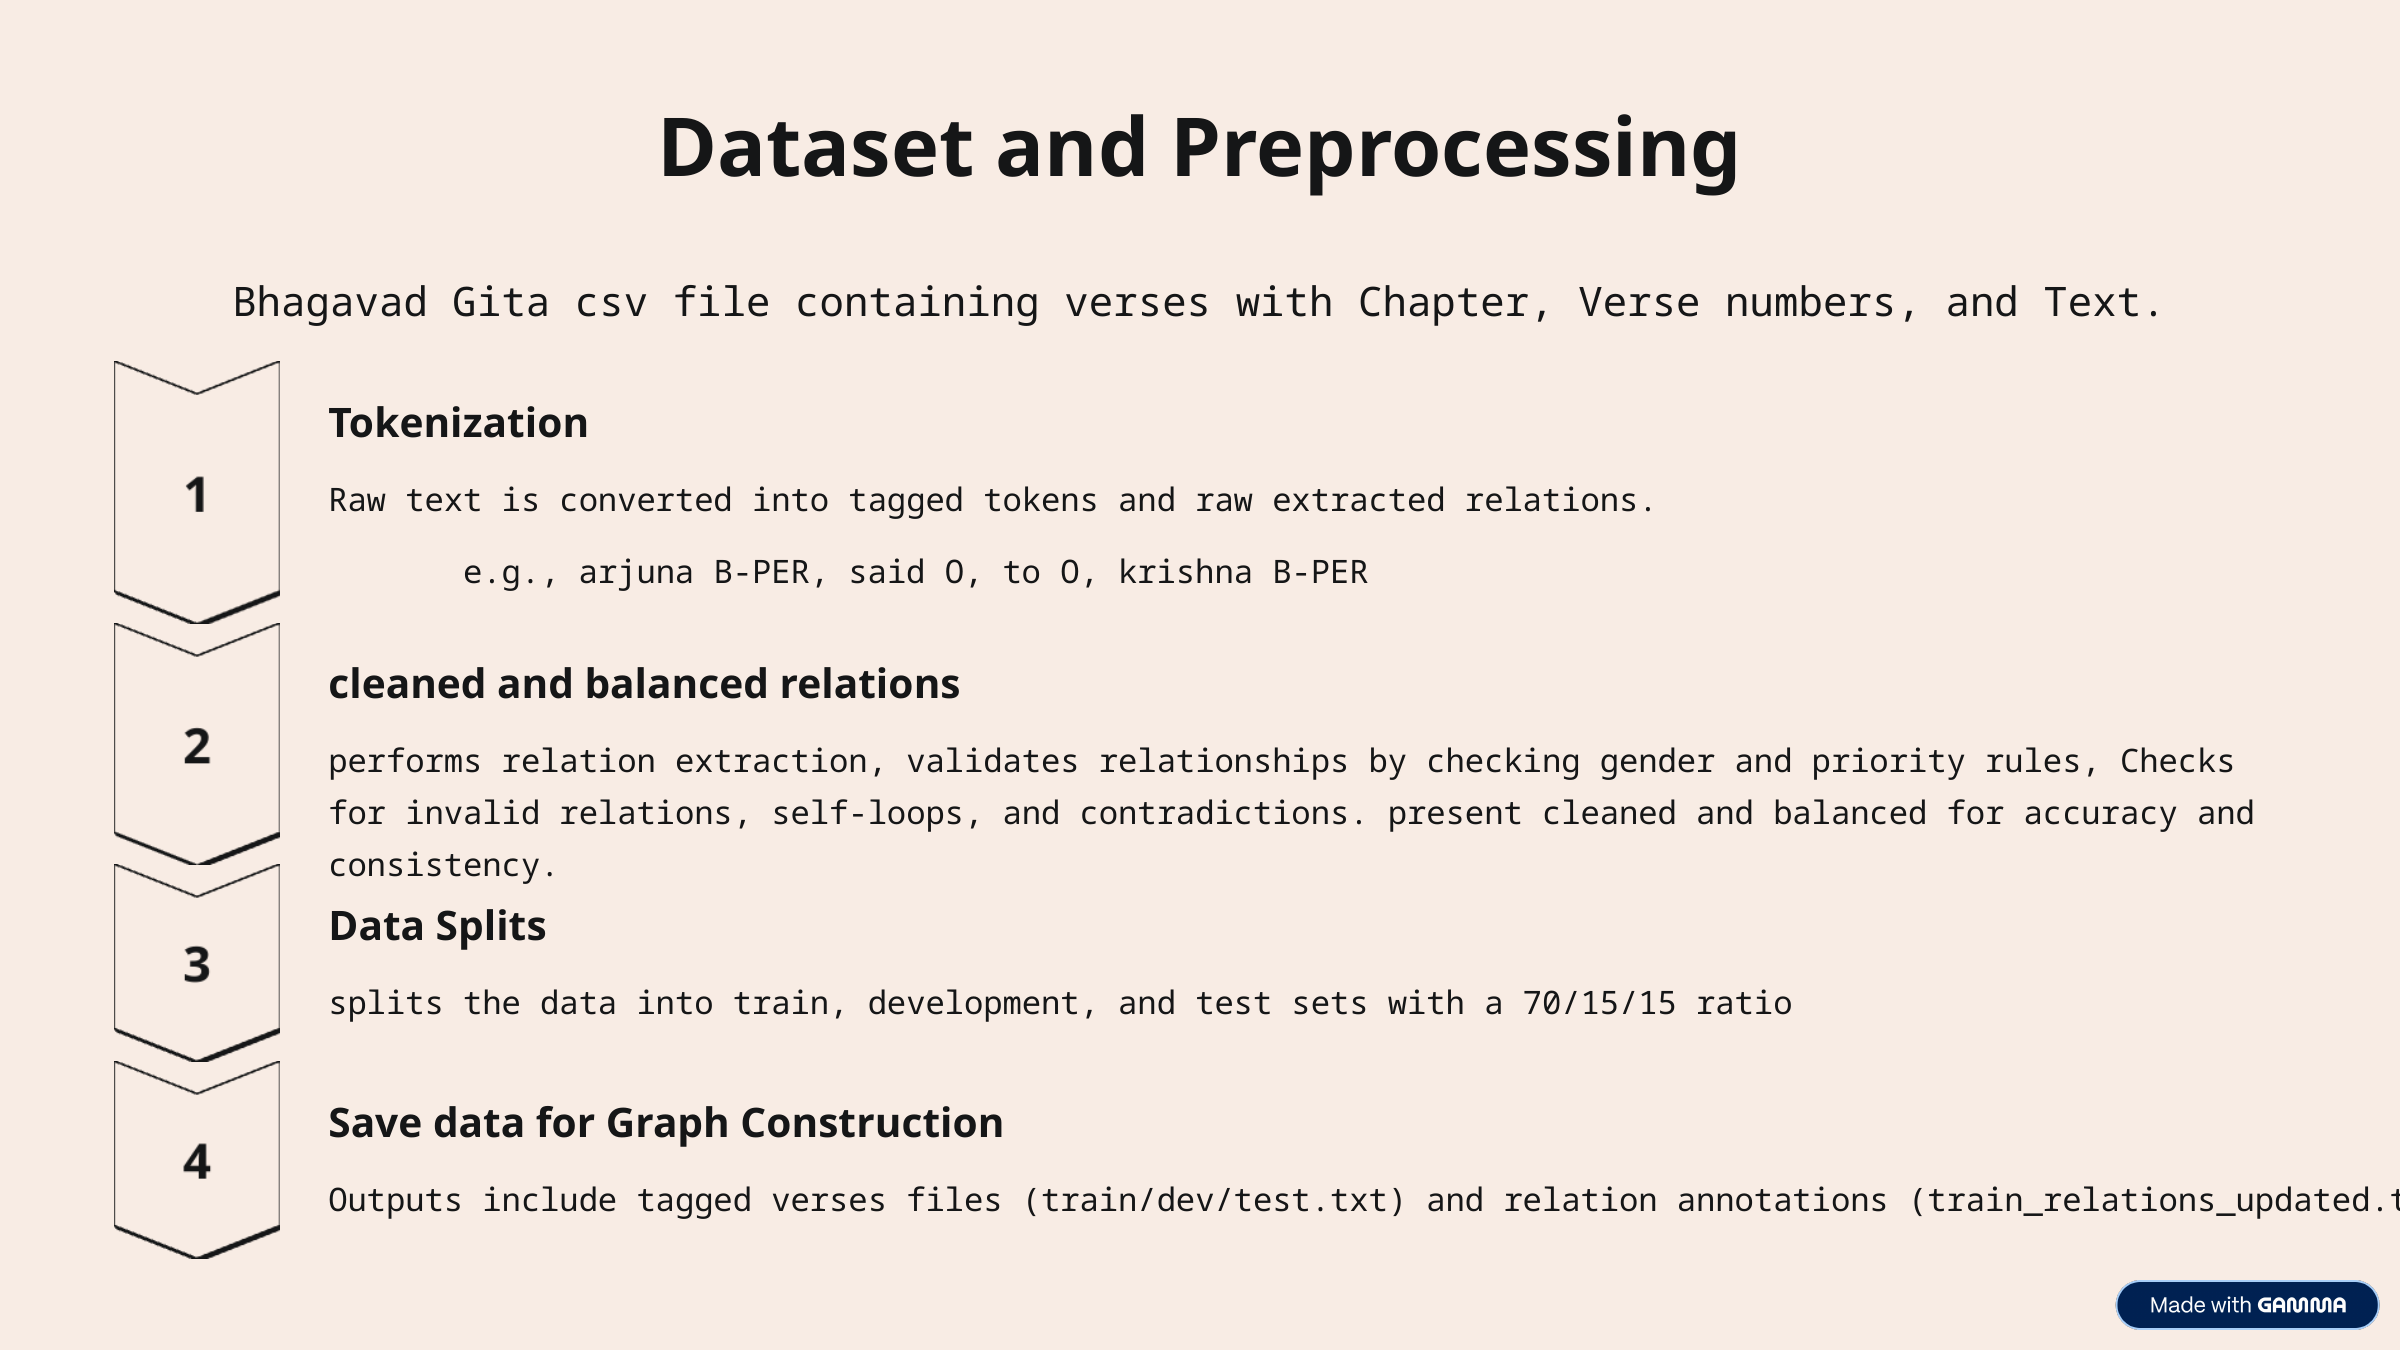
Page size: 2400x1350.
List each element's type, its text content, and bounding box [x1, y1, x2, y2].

text_box performs relation extraction, validates relationships by checking gender and priority rules, Checks for invalid relations, self-loops, and contradictions. present cleaned and balanced for accuracy and consistency. [328, 727, 2285, 833]
picture [2106, 1271, 2389, 1339]
text_box Outputs include tagged verses files (train/dev/test.txt) and relation annotations (train_relations_updated.txt, etc.). [328, 1165, 2285, 1219]
text_box Dataset and Preprocessing [596, 91, 1804, 194]
text_box Raw text is converted into tagged tokens and raw extracted relations. [328, 465, 2285, 519]
text_box Save data for Graph Construction [328, 1094, 1070, 1147]
text_box Tokenization [328, 394, 739, 446]
text_box Bhagavad Gita csv file containing verses with Chapter, Verse numbers, and Text. [114, 259, 2285, 325]
picture [114, 361, 280, 1259]
text_box e.g., arjuna B-PER, said O, to O, krishna B-PER [328, 537, 2285, 591]
text_box cleaned and balanced relations [328, 656, 1027, 708]
text_box splits the data into train, development, and test sets with a 70/15/15 ratio [328, 968, 2285, 1022]
text_box Data Splits [328, 897, 739, 950]
